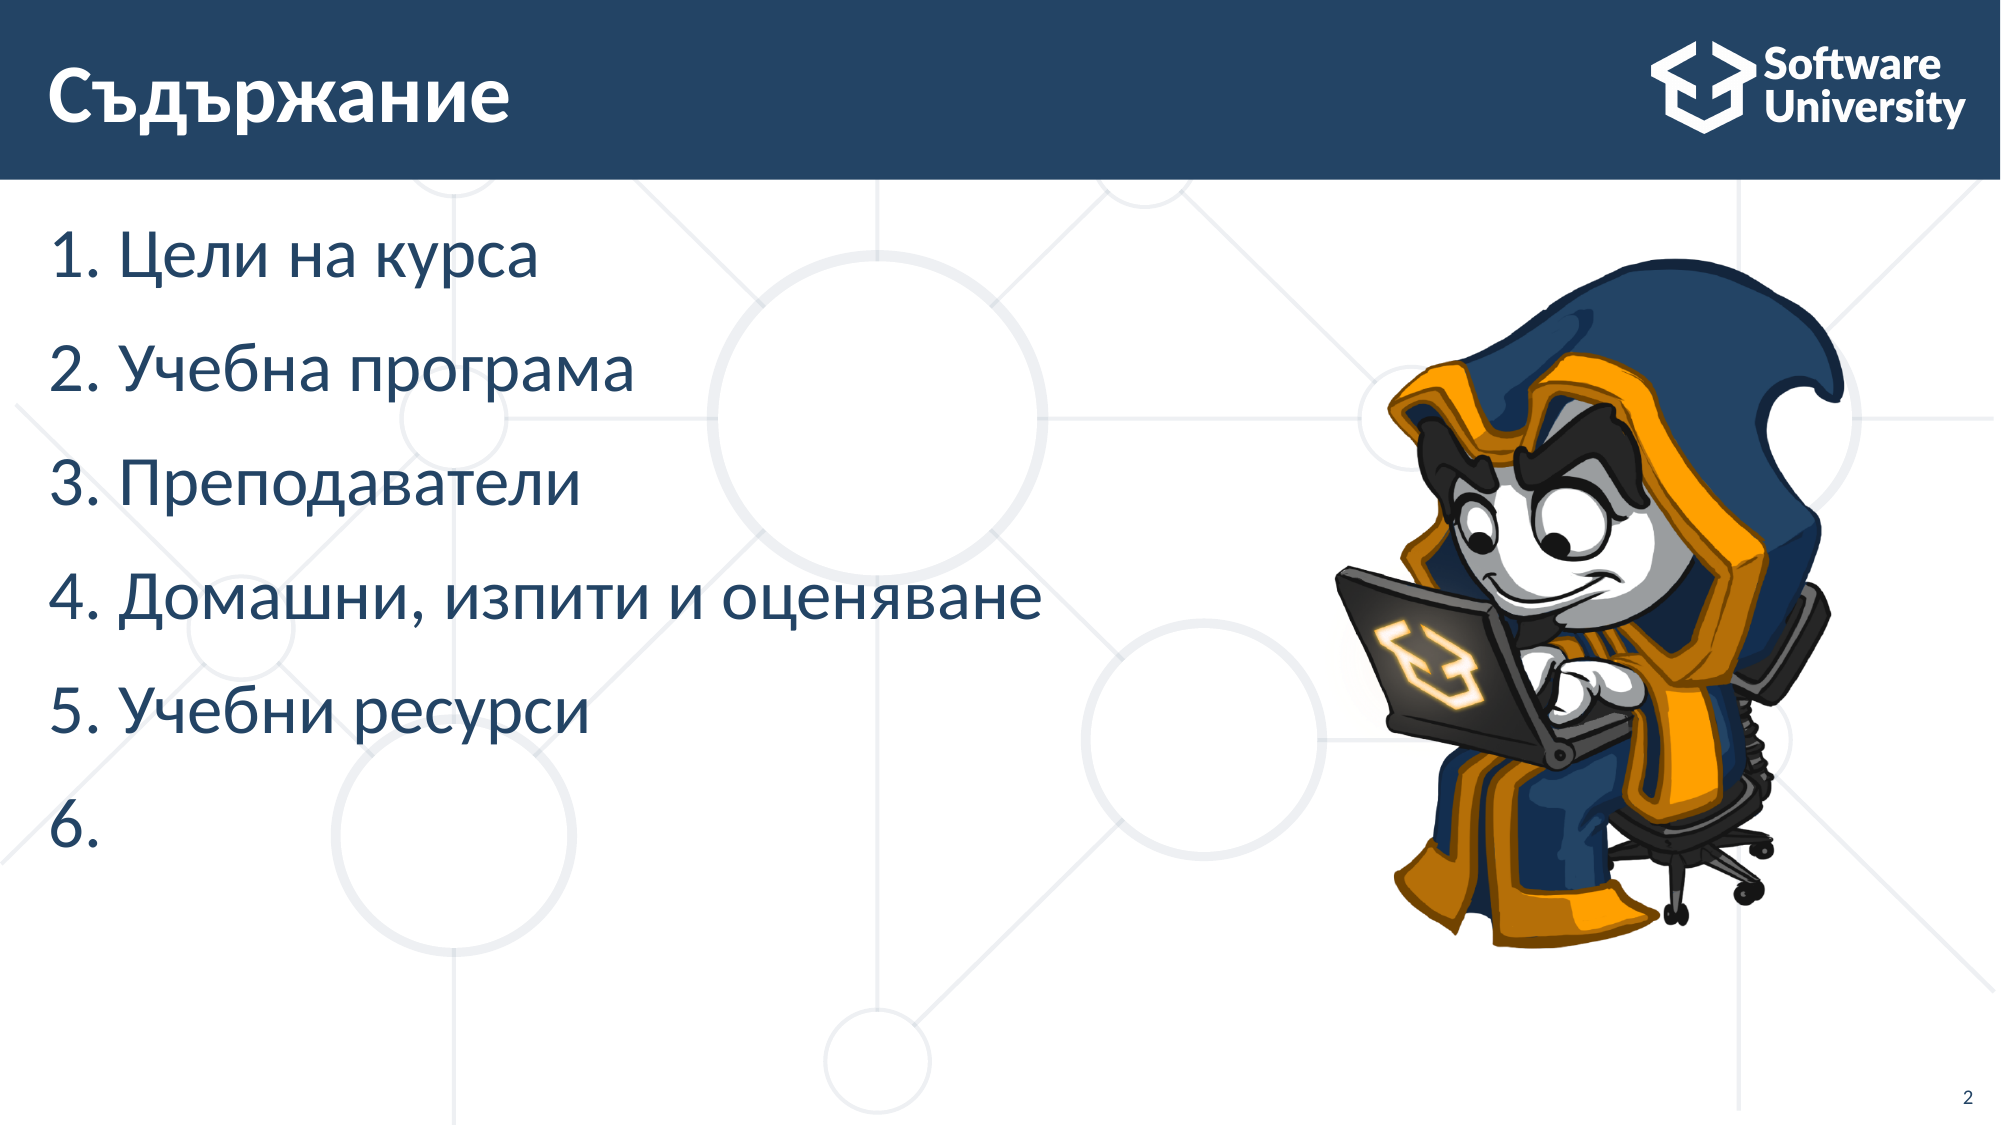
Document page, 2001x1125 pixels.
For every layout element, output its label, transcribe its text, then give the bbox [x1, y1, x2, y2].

text_box <number> [1927, 1067, 1989, 1116]
text_box Съдържание [31, 16, 1625, 162]
picture [1237, 190, 1888, 990]
text_box Цели на курса Учебна програма Преподаватели Домашни, изпити и оценяване Учебни ресурси [31, 196, 1970, 1104]
picture [1651, 41, 1966, 134]
